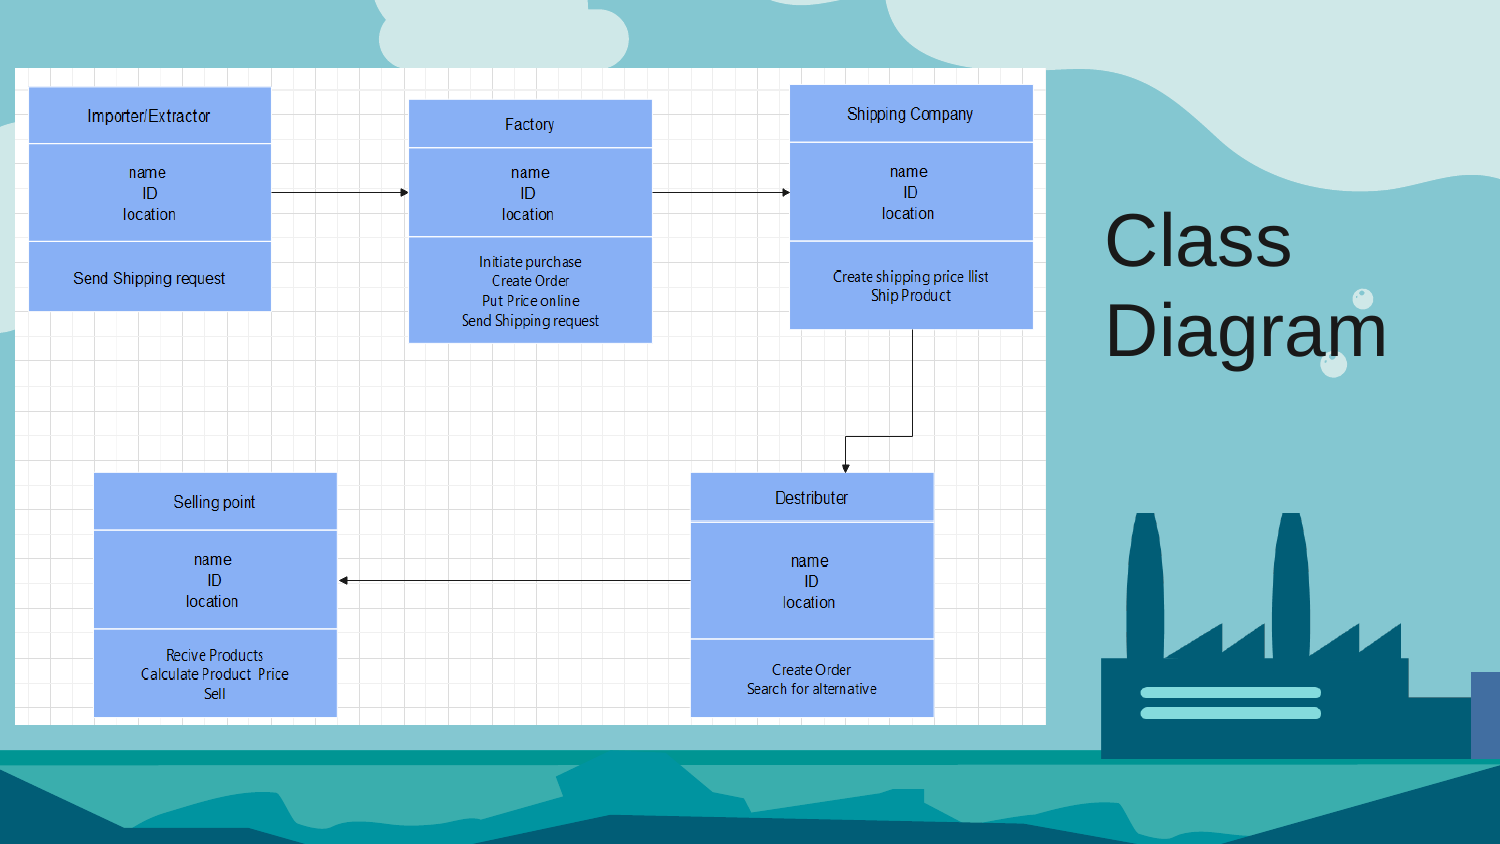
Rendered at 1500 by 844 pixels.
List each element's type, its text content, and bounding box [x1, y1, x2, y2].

picture [1141, 688, 1320, 697]
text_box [1316, 285, 1377, 381]
text_box Class Diagram [1090, 183, 1441, 379]
picture [1100, 513, 1136, 759]
picture [1300, 513, 1500, 759]
picture [1141, 708, 1320, 718]
picture [1155, 513, 1282, 658]
picture [14, 68, 1046, 725]
